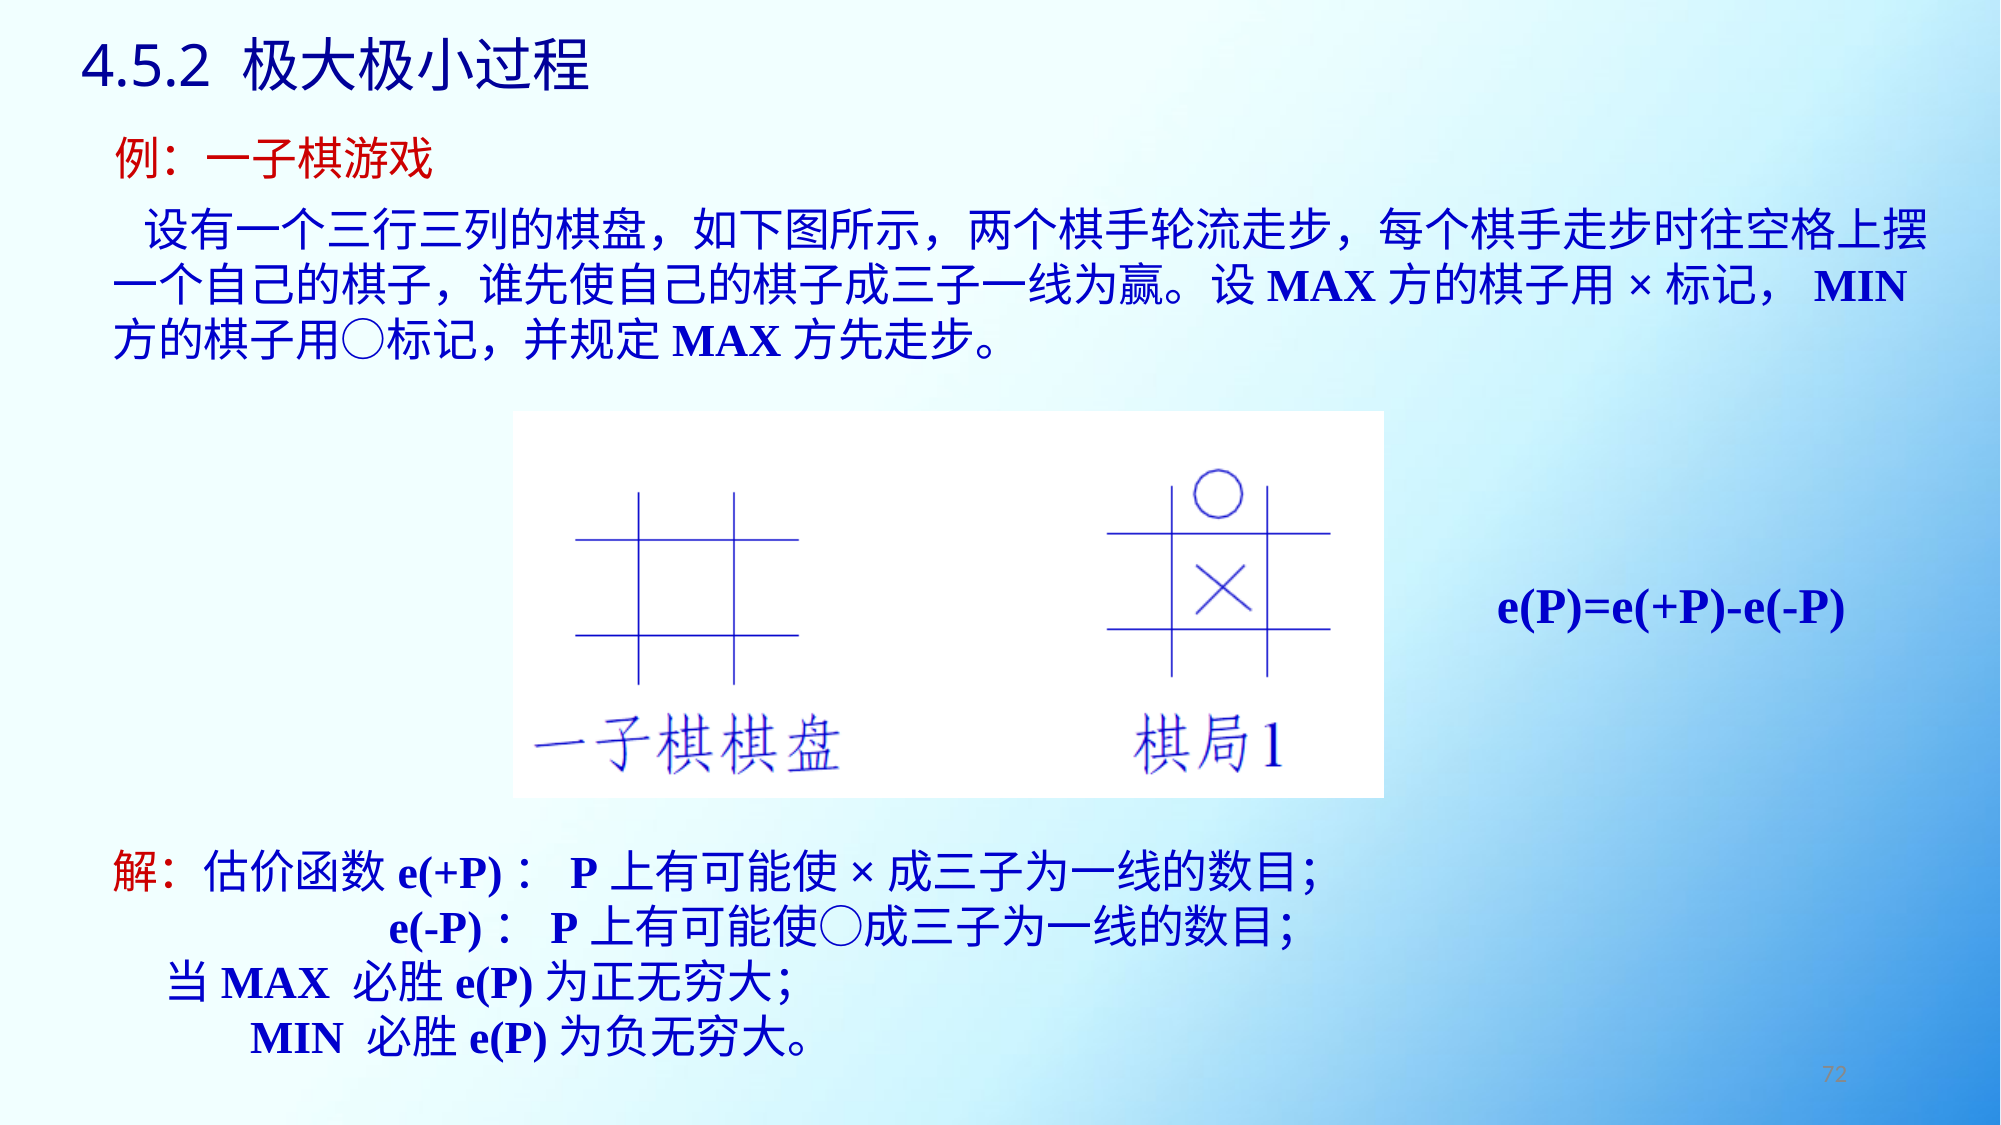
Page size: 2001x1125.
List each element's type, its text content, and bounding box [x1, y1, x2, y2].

text_box e(P)=e(+P)-e(-P) [1482, 566, 1862, 642]
slide_number 72 [1412, 1042, 1863, 1103]
text_box 4.5.2 极大极小过程 [66, 21, 606, 106]
text_box 解：估价函数e(+P)：P上有可能使×成三子为一线的数目； e(-P)：P上有可能使○成三子为一线的数目； 当MAX 必胜e(P)为正无穷大； MIN 必胜e(P)为负无穷大。 [97, 835, 1691, 1070]
picture [0, 0, 2001, 1125]
text_box 例：一子棋游戏 [99, 122, 450, 192]
text_box 设有一个三行三列的棋盘，如下图所示，两个棋手轮流走步，每个棋手走步时往空格上摆一个自己的棋子，谁先使自己的棋子成三子一线为赢。设MAX方的棋子用×标记，MIN方的棋子用○标记，并规定MAX方先走步。 [97, 192, 1944, 373]
